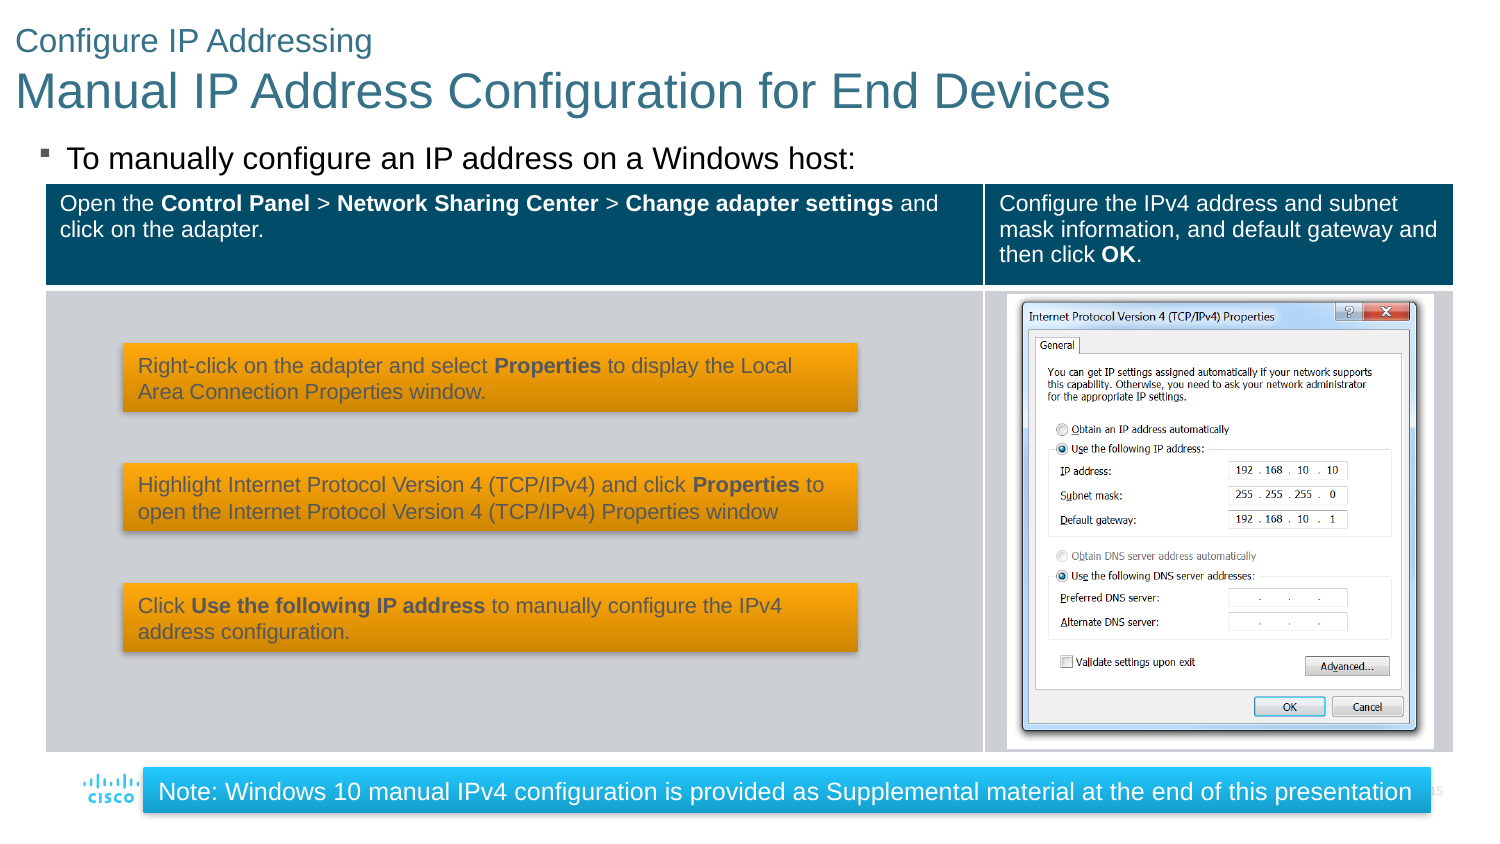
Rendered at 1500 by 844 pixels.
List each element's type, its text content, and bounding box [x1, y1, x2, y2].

text_box Highlight Internet Protocol Version 4 (TCP/IPv4) and click Properties to open the Internet Protocol Version 4 (TCP/IPv4) Properties window [123, 463, 858, 531]
title Configure IP Addressing Manual IP Address Configuration for End Devices [0, 6, 1500, 131]
picture [1006, 294, 1434, 749]
text_box Right-click on the adapter and select Properties to display the Local Area Connection Properties window. [123, 343, 858, 412]
table_header Open the Control Panel > Network Sharing Center > Change adapter settings and click on the adapter. [46, 184, 983, 285]
table_cell [985, 291, 1453, 752]
list To manually configure an IP address on a Windows host: [23, 131, 1476, 184]
table_cell [46, 291, 983, 752]
text_box Note: Windows 10 manual IPv4 configuration is provided as Supplemental material at the end of this presentation [143, 767, 1431, 813]
table_header Configure the IPv4 address and subnet mask information, and default gateway and then click OK. [985, 184, 1453, 285]
text_box Click Use the following IP address to manually configure the IPv4 address configuration. [123, 583, 858, 652]
